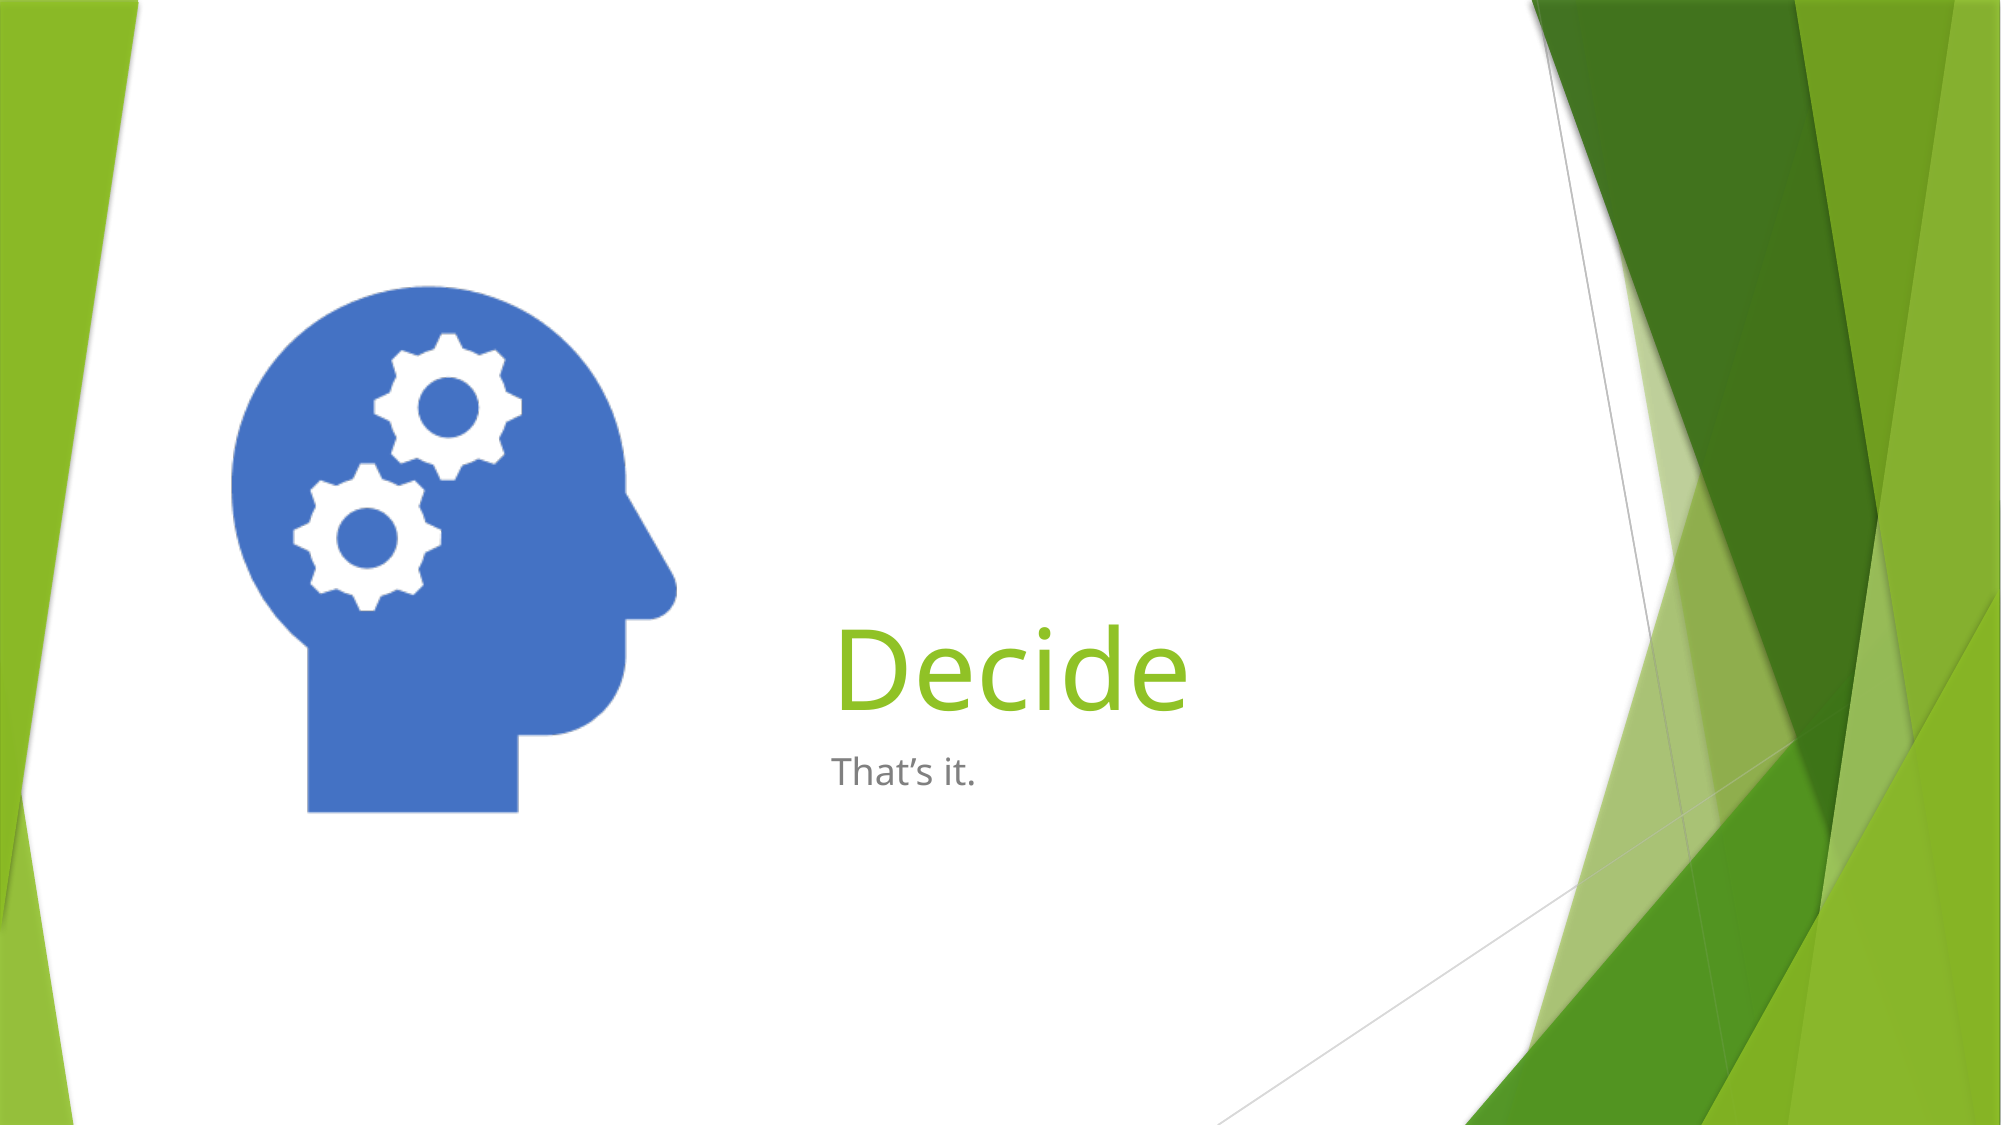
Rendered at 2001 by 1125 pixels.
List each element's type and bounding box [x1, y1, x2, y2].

picture [145, 253, 764, 873]
text_box [0, 0, 2000, 1125]
